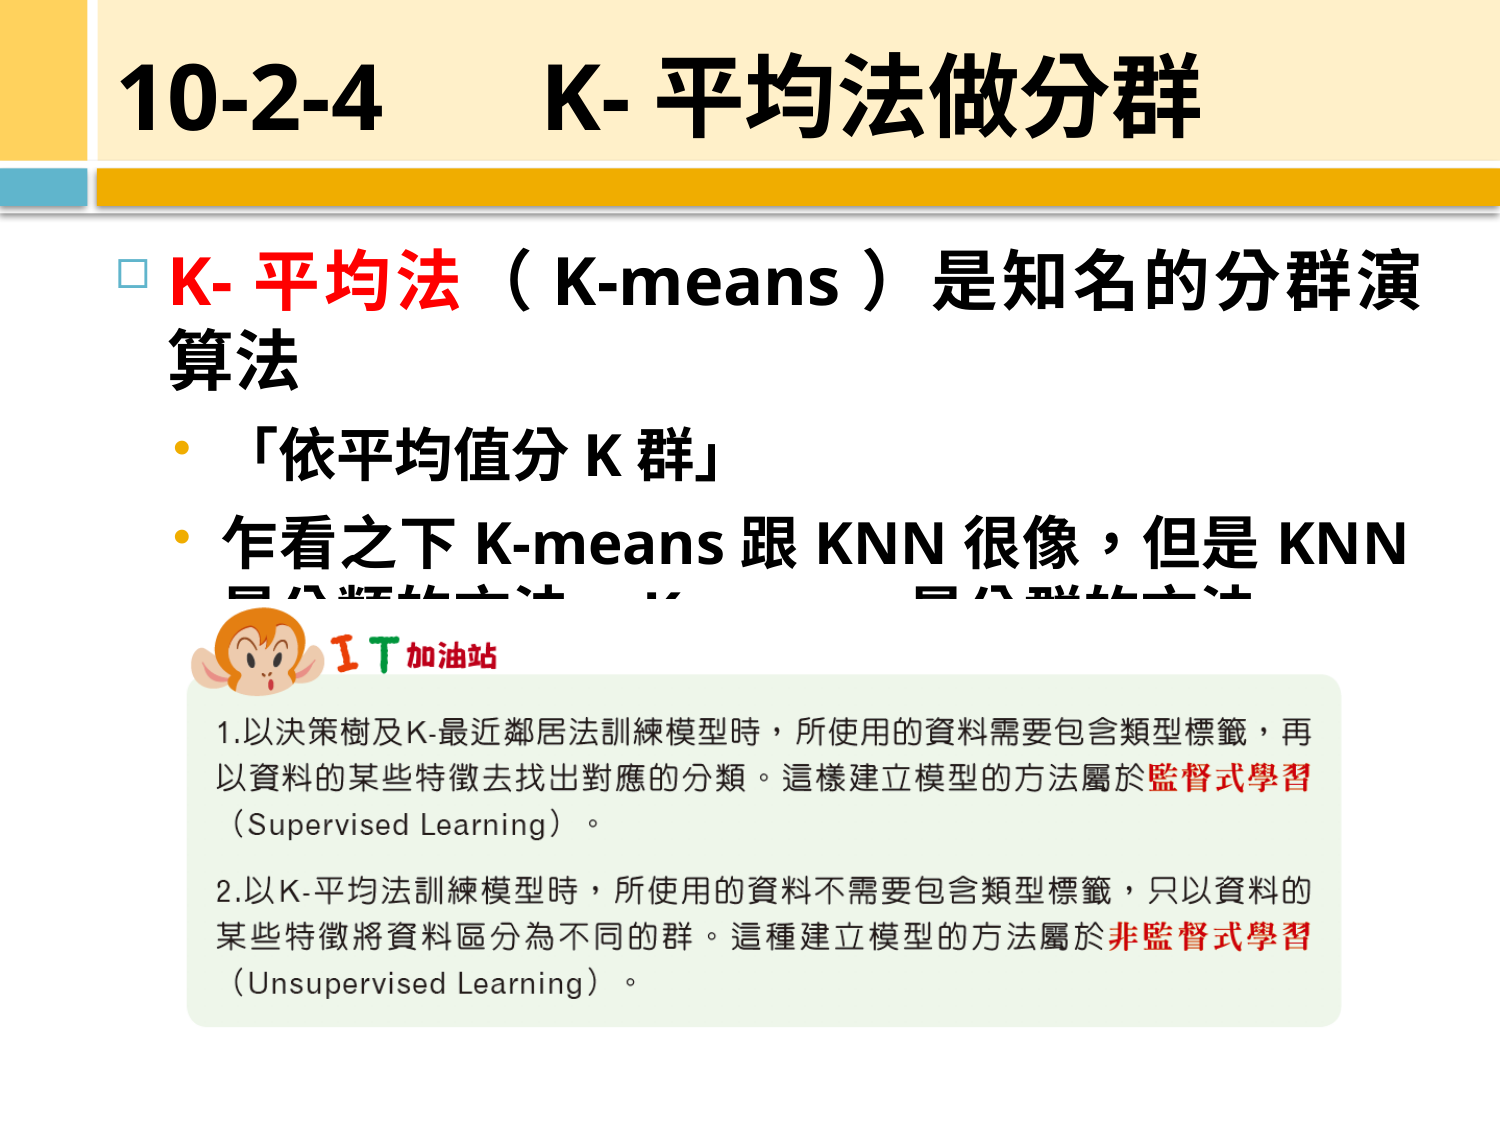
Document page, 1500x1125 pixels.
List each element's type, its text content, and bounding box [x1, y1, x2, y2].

list K-平均法（K-means）是知名的分群演算法 「依平均值分K群」 乍看之下K-means跟KNN很像，但是KNN是分類的方法，K-means是分群的方法。 [100, 231, 1438, 1024]
title 10-2-4 K-平均法做分群 [100, 26, 1438, 161]
picture [167, 599, 1371, 1072]
